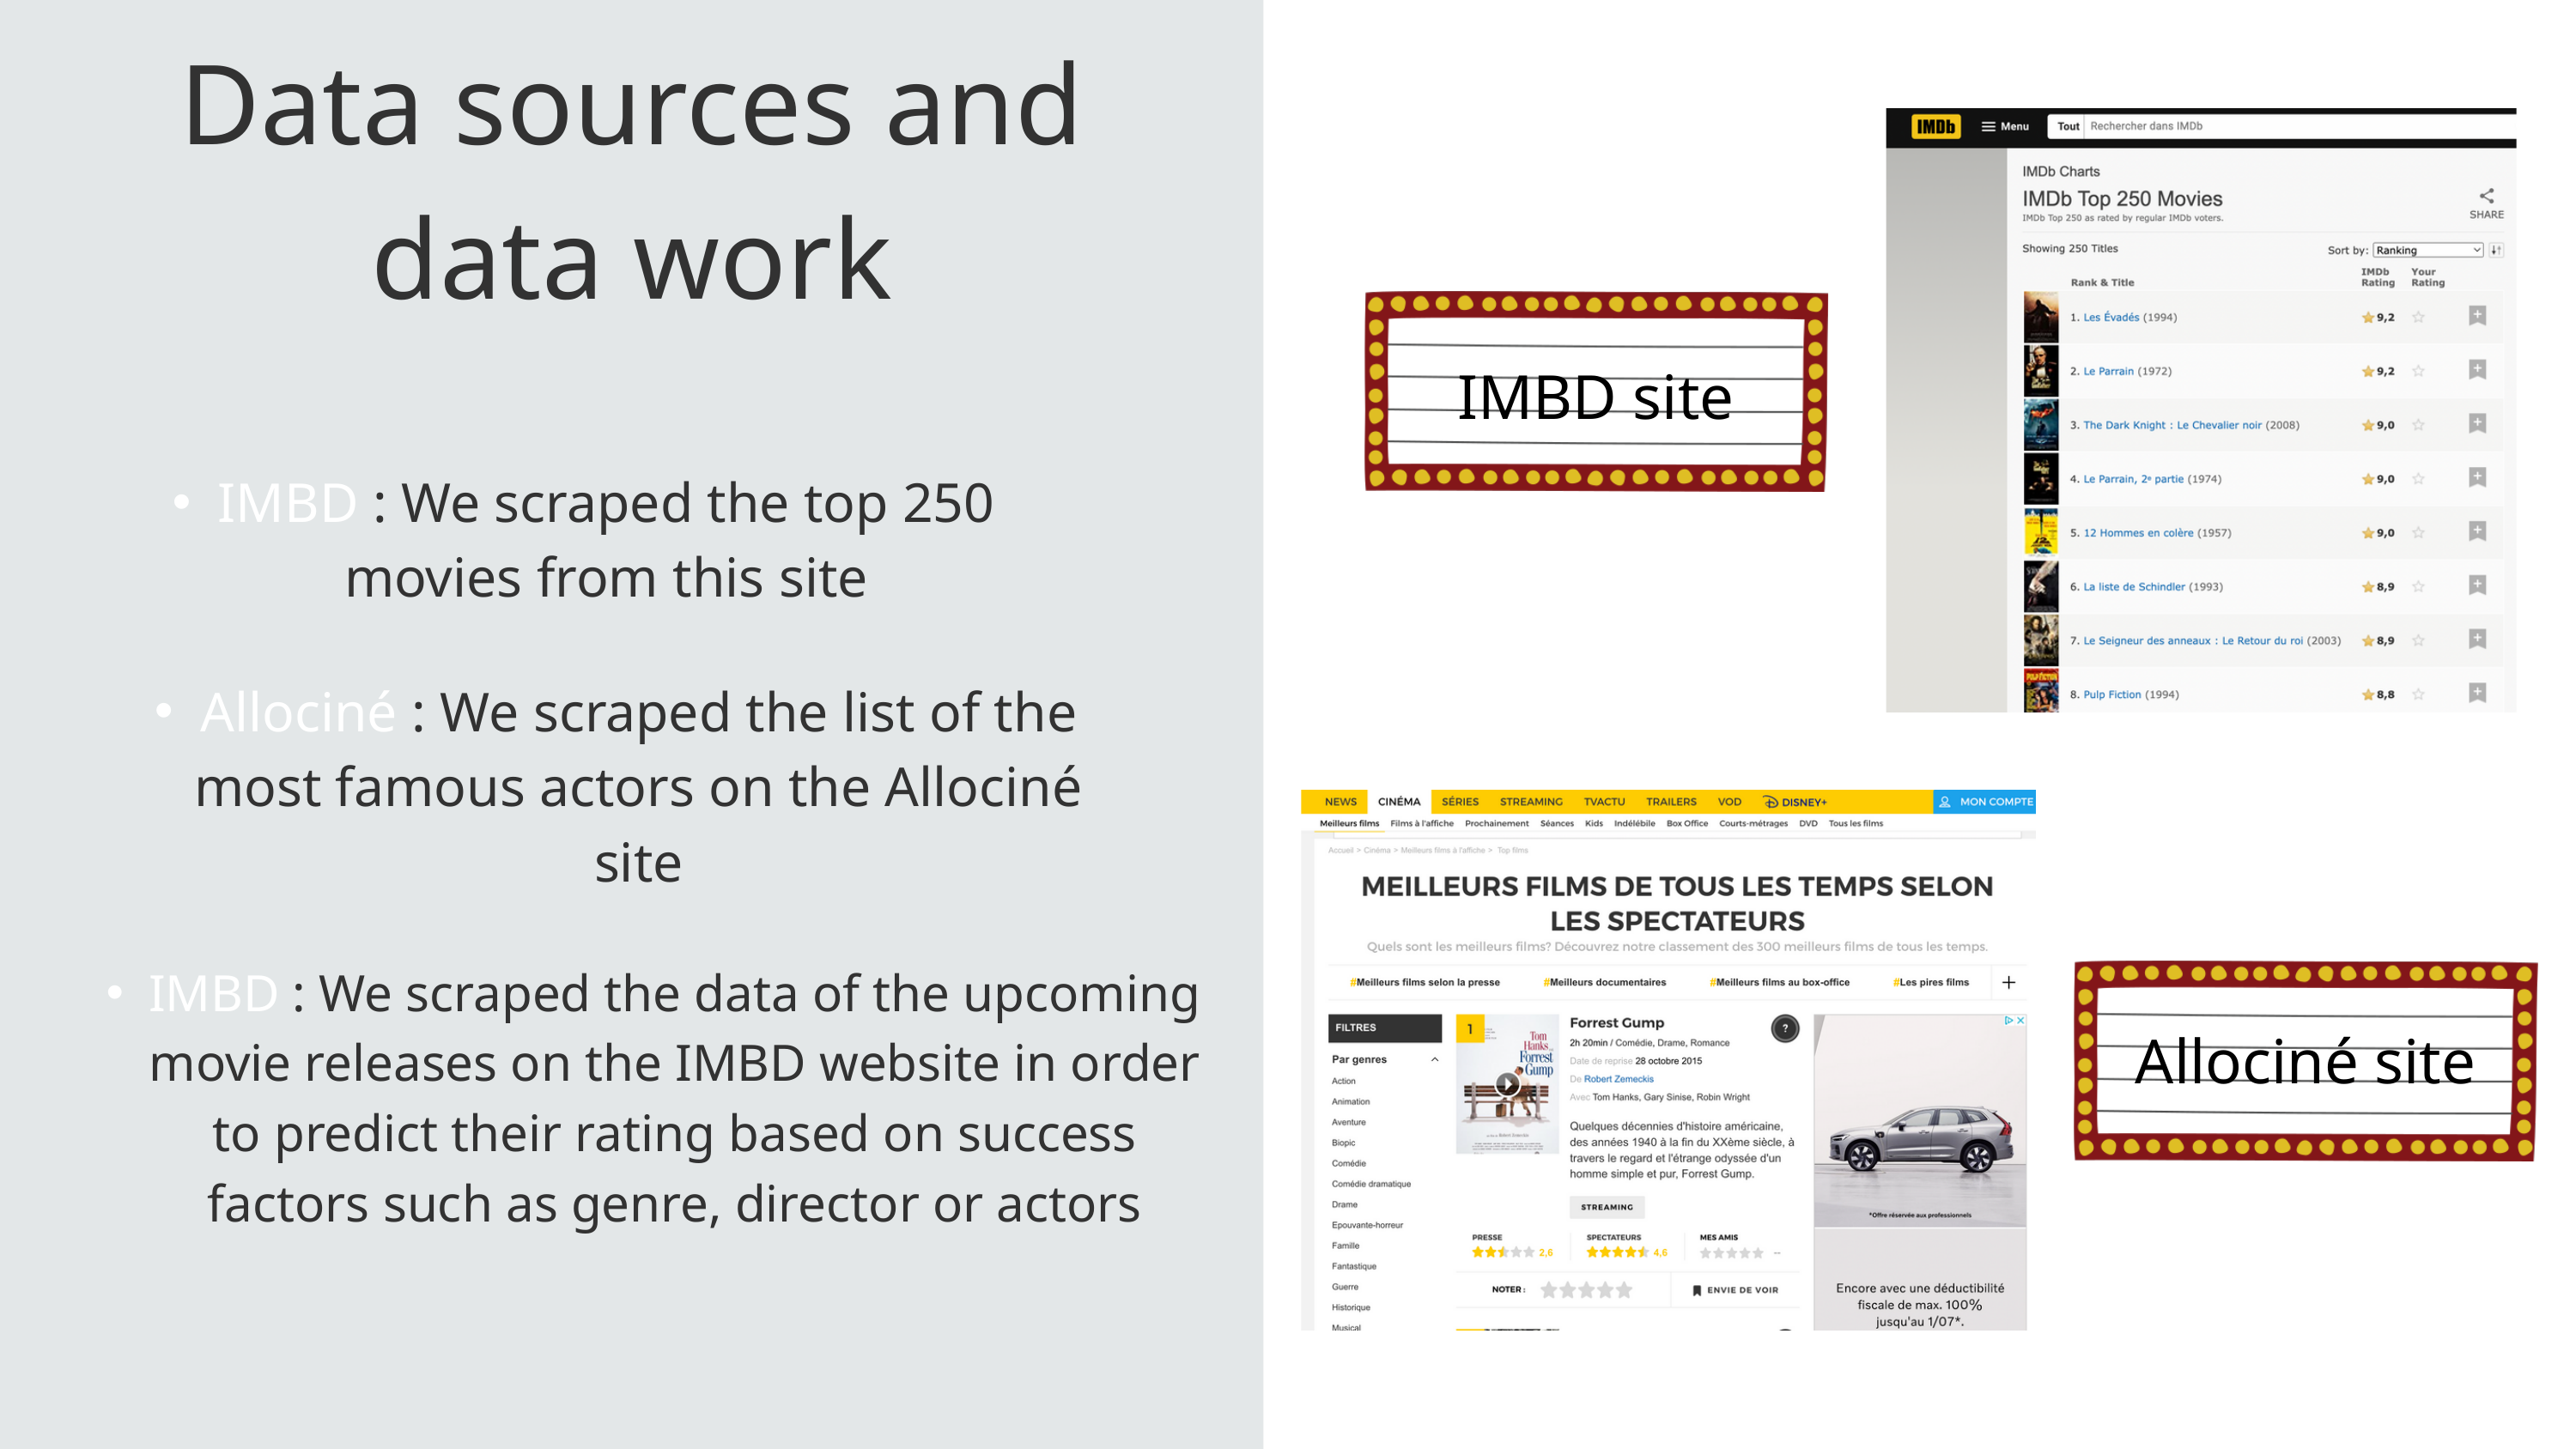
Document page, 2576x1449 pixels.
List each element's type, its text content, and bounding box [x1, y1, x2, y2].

text_box [1364, 432, 1829, 492]
text_box [1886, 108, 2517, 712]
text_box IMBD : We scraped the data of the upcoming movie releases on the IMBD website in order to predict their rating based on success factors such as genre, director or actors [53, 951, 1211, 1232]
text_box [1301, 790, 2036, 1331]
text_box Data sources and data work [91, 12, 1173, 322]
text_box [0, 0, 1264, 1449]
text_box Allociné site [2112, 1010, 2500, 1096]
text_box [1364, 289, 1829, 346]
text_box IMBD : We scraped the top 250 movies from this site [53, 458, 1068, 609]
text_box IMBD site [1364, 346, 1829, 432]
text_box Allociné : We scraped the list of the most famous actors on the Allociné site [53, 666, 1133, 893]
text_box [2073, 959, 2538, 1161]
